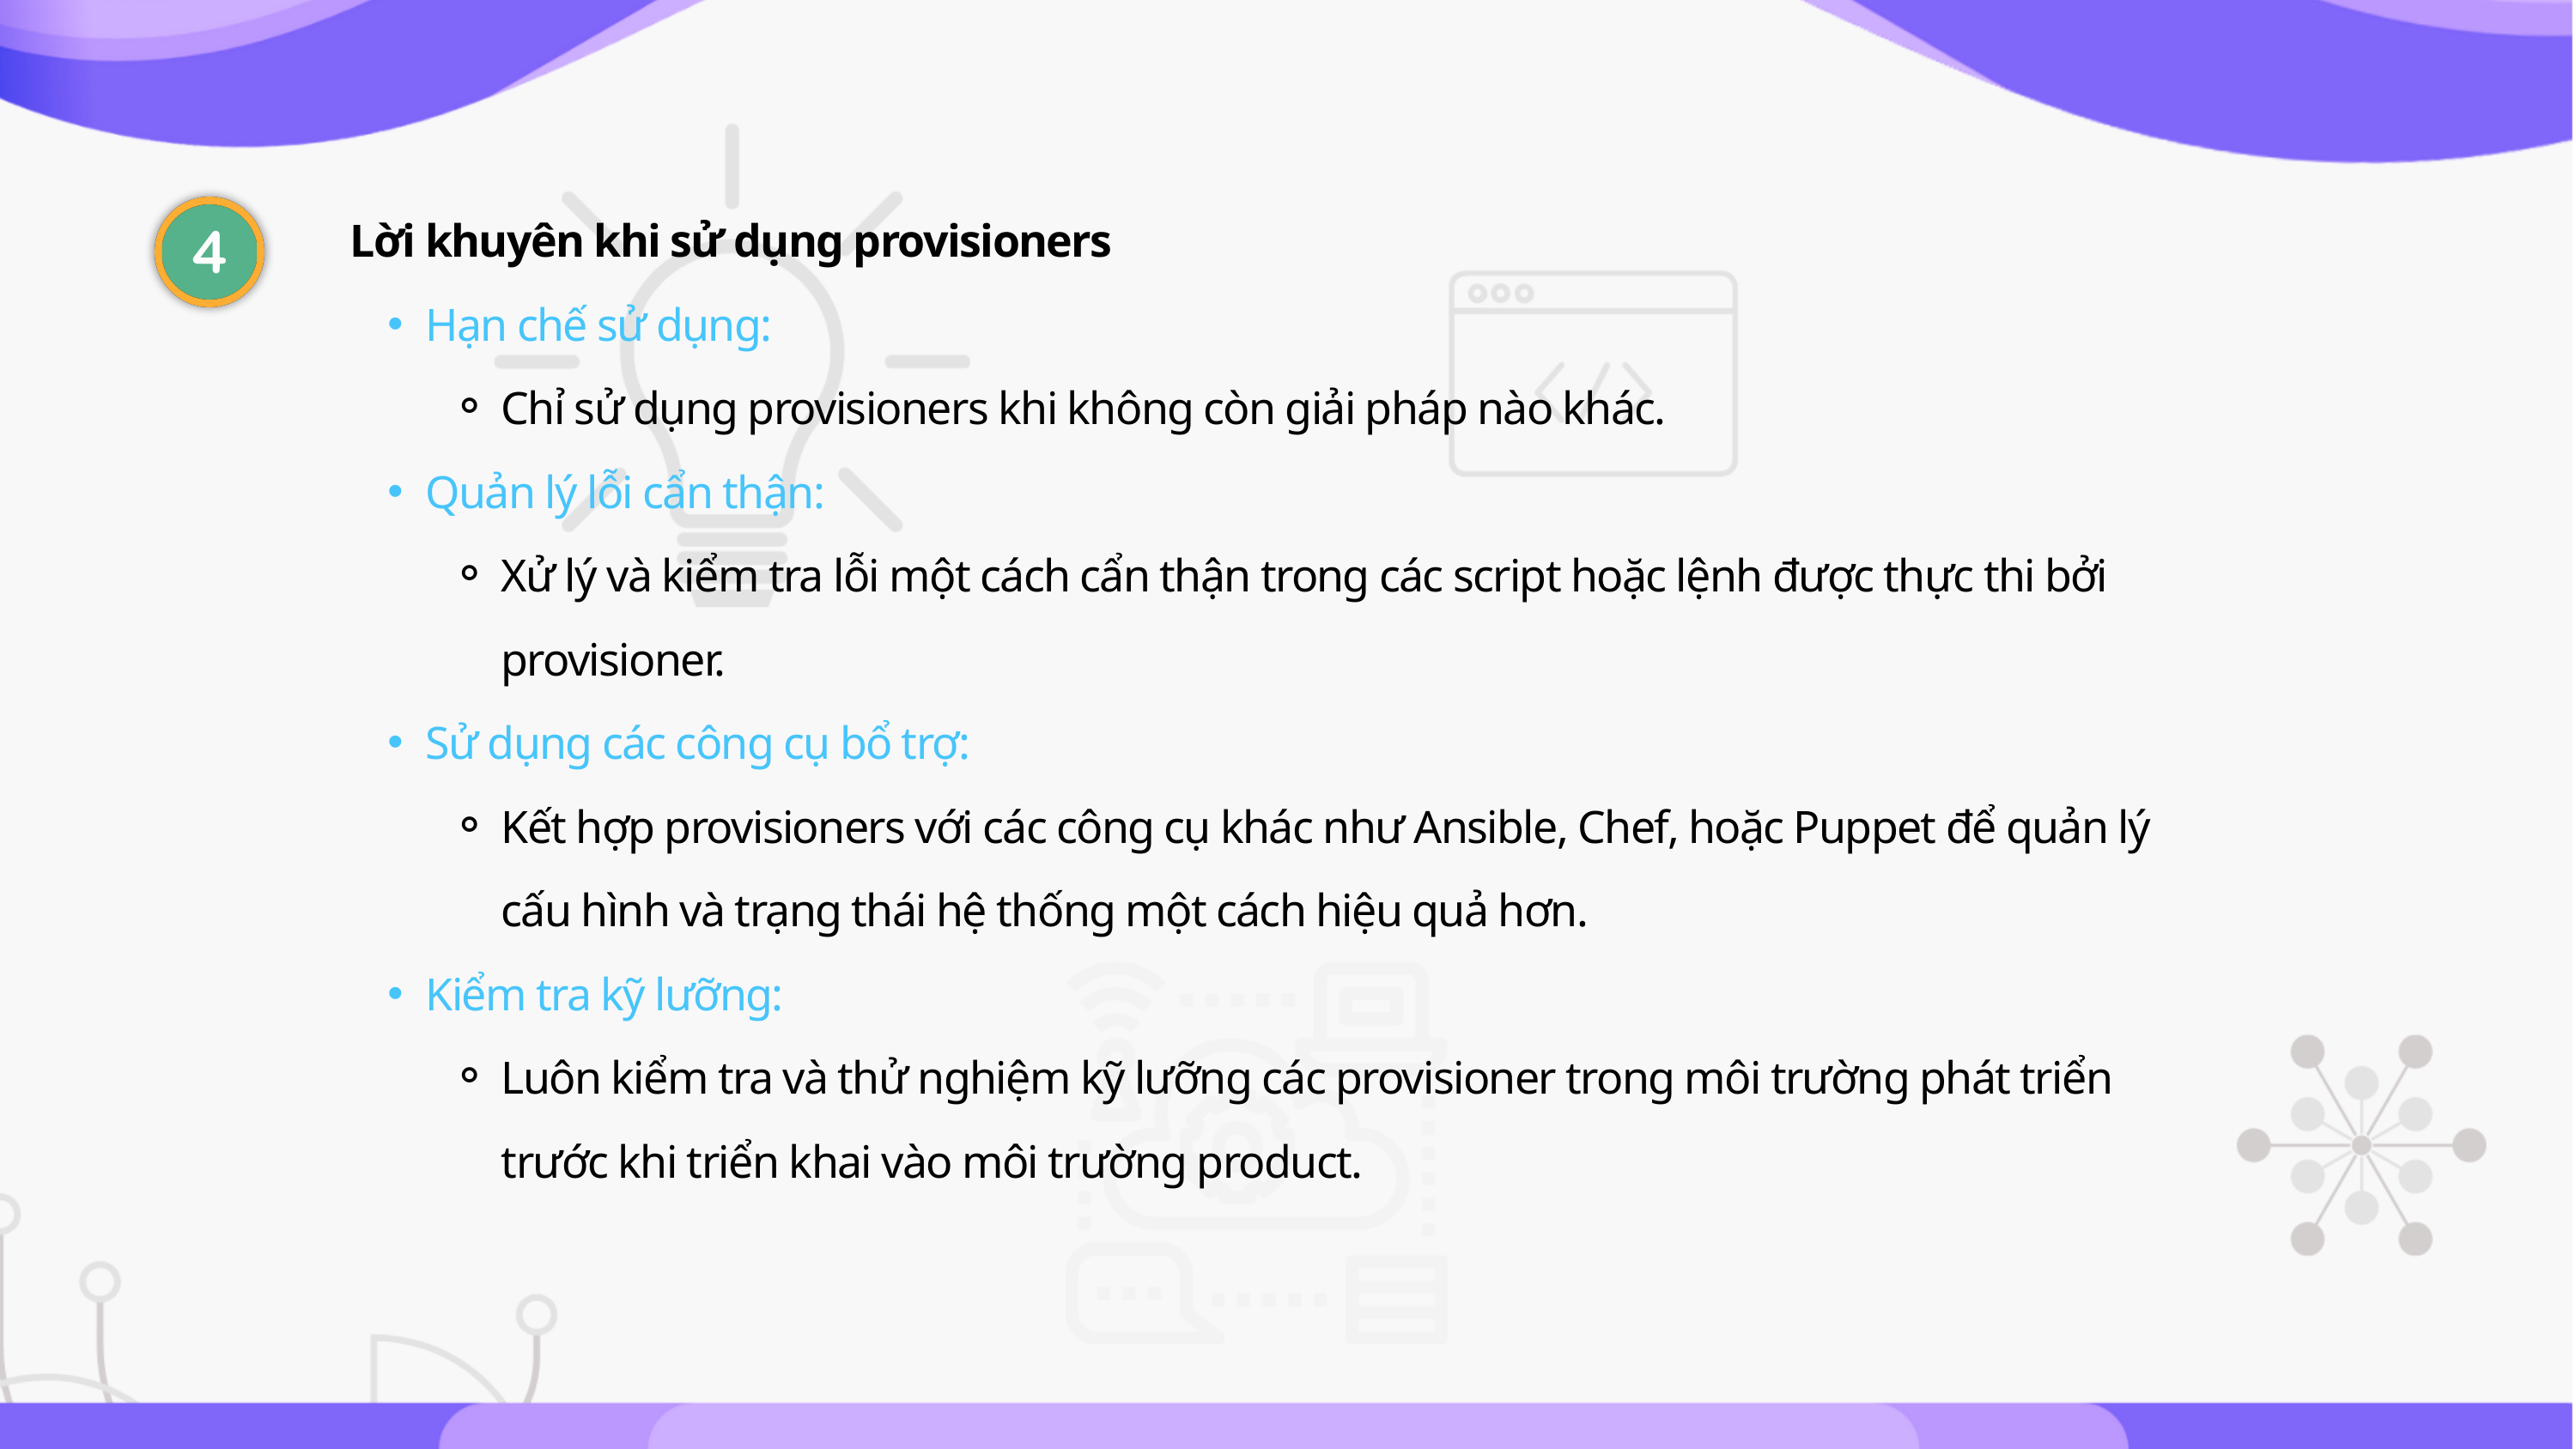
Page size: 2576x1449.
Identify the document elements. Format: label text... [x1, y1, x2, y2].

text_box [0, 0, 2573, 1449]
text_box [144, 187, 275, 317]
text_box [155, 197, 264, 307]
text_box Lời khuyên khi sử dụng provisioners Hạn chế sử dụng: Chỉ sử dụng provisioners khi không còn giải pháp nào khác. Quản lý lỗi cẩn thận: Xử lý và kiểm tra lỗi một cách cẩn thận trong các script hoặc lệnh được thực thi bởi provisioner. Sử dụng các công cụ bổ trợ: Kết hợp provisioners với các công cụ khác như Ansible, Chef, hoặc Puppet để quản lý cấu hình và trạng thái hệ thống một cách hiệu quả hơn. Kiểm tra kỹ lưỡng: Luôn kiểm tra và thử nghiệm kỹ lưỡng các provisioner trong môi trường phát triển trước khi triển khai vào môi trường product. [349, 182, 2188, 1270]
text_box [161, 204, 258, 300]
